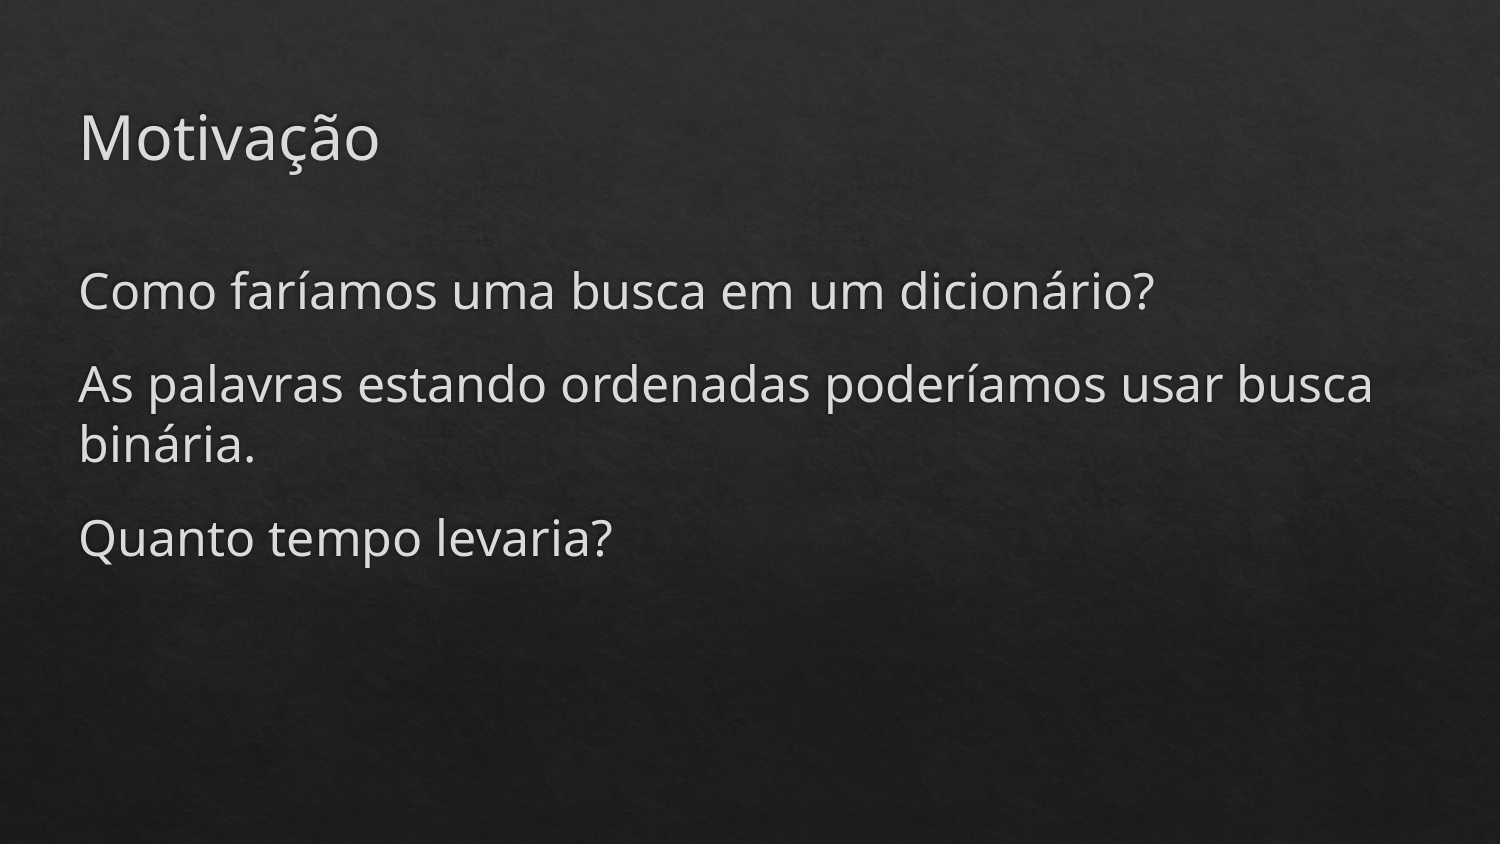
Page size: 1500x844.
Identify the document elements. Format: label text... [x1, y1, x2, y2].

list Como faríamos uma busca em um dicionário? As palavras estando ordenadas poderíamos usar busca binária. Quanto tempo levaria? [63, 244, 1437, 750]
title Motivação [63, 75, 1437, 188]
